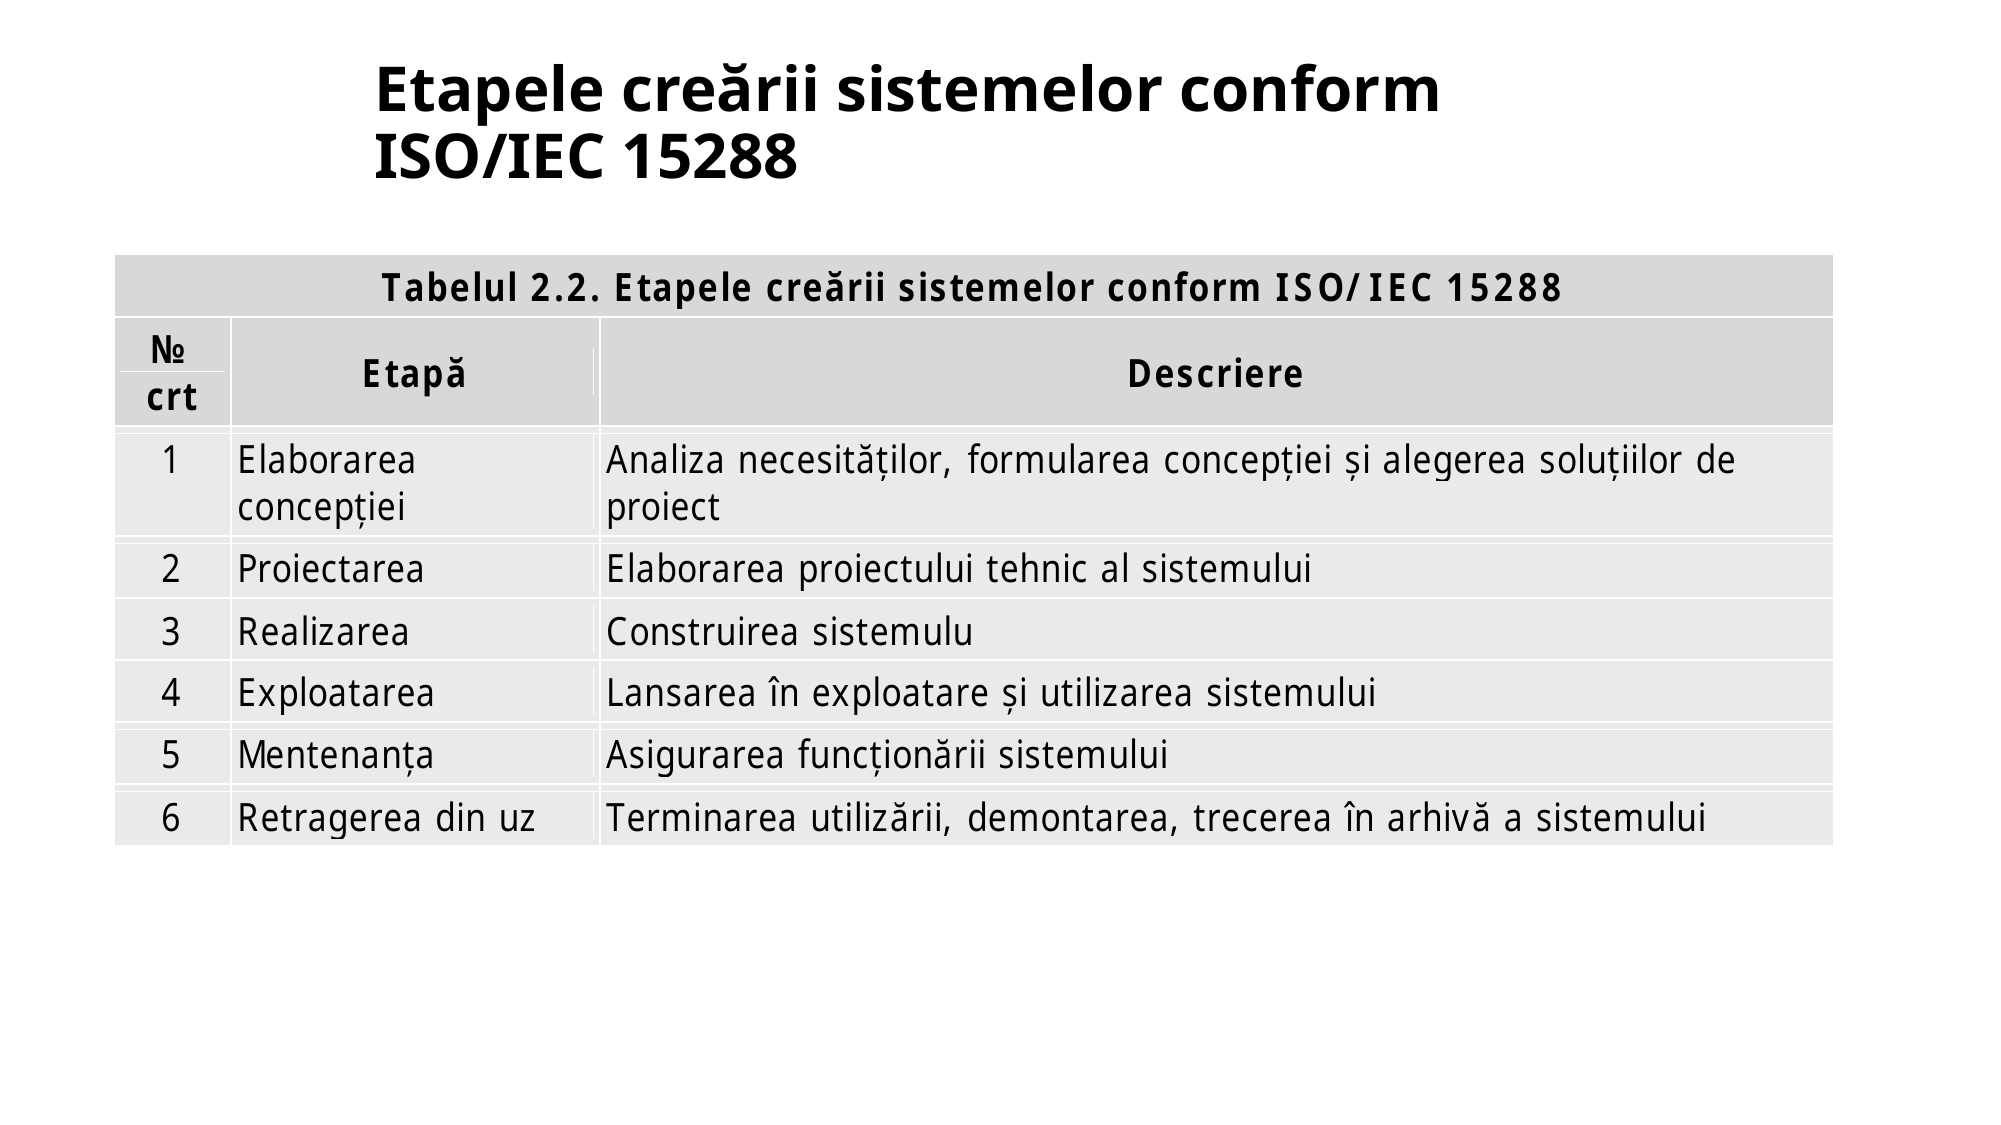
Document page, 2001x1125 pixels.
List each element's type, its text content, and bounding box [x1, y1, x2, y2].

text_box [109, 253, 1839, 922]
title Etapele creării sistemelor conform ISO/IEC 15288 [359, 50, 1640, 200]
